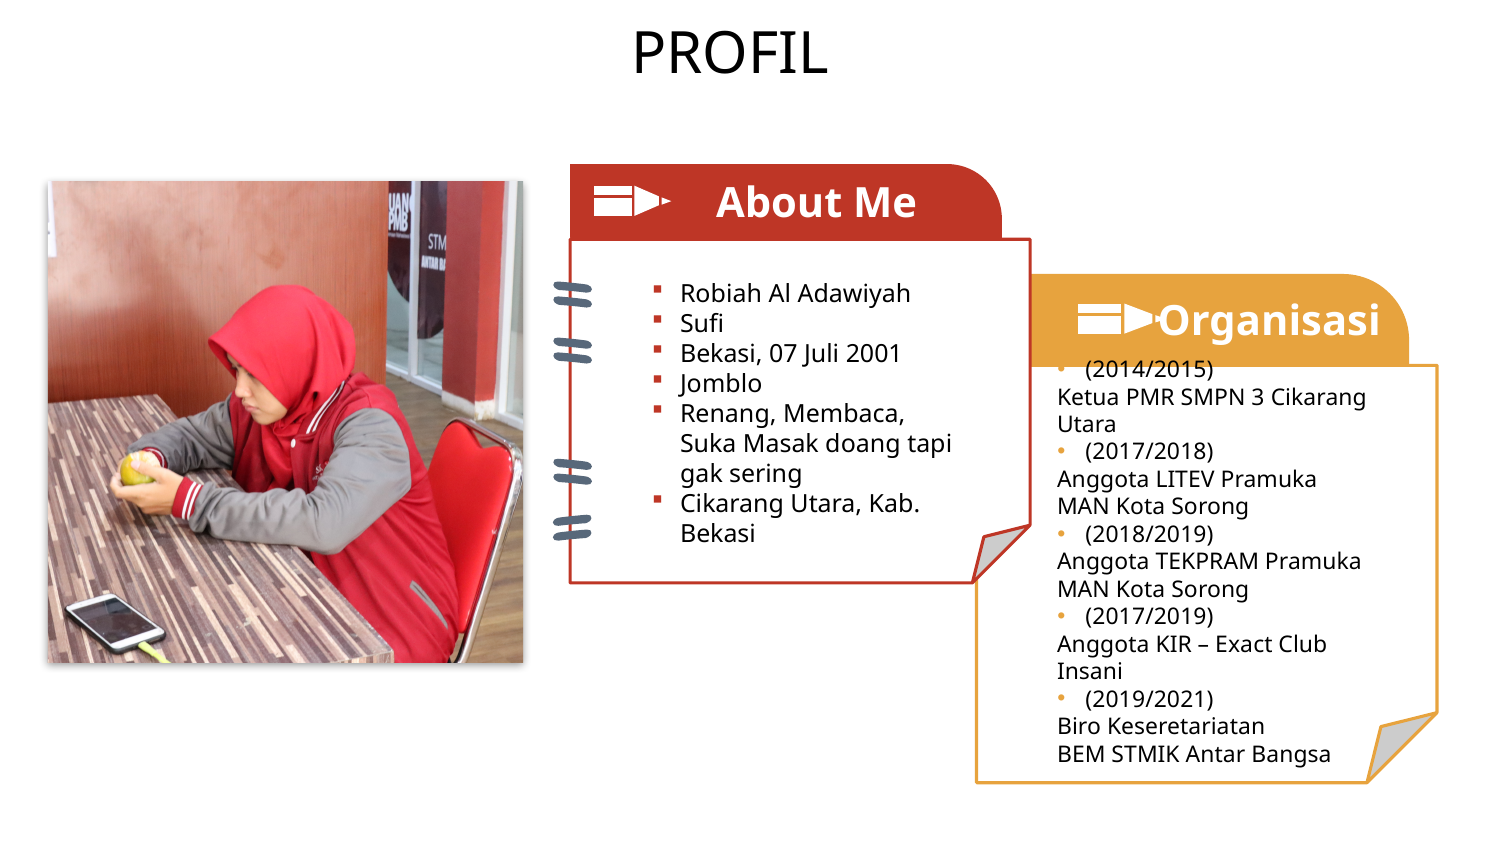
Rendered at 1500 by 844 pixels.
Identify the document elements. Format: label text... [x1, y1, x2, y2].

picture [47, 181, 524, 663]
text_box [976, 273, 1438, 783]
title PROFIL [424, 0, 1051, 94]
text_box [550, 163, 1031, 584]
